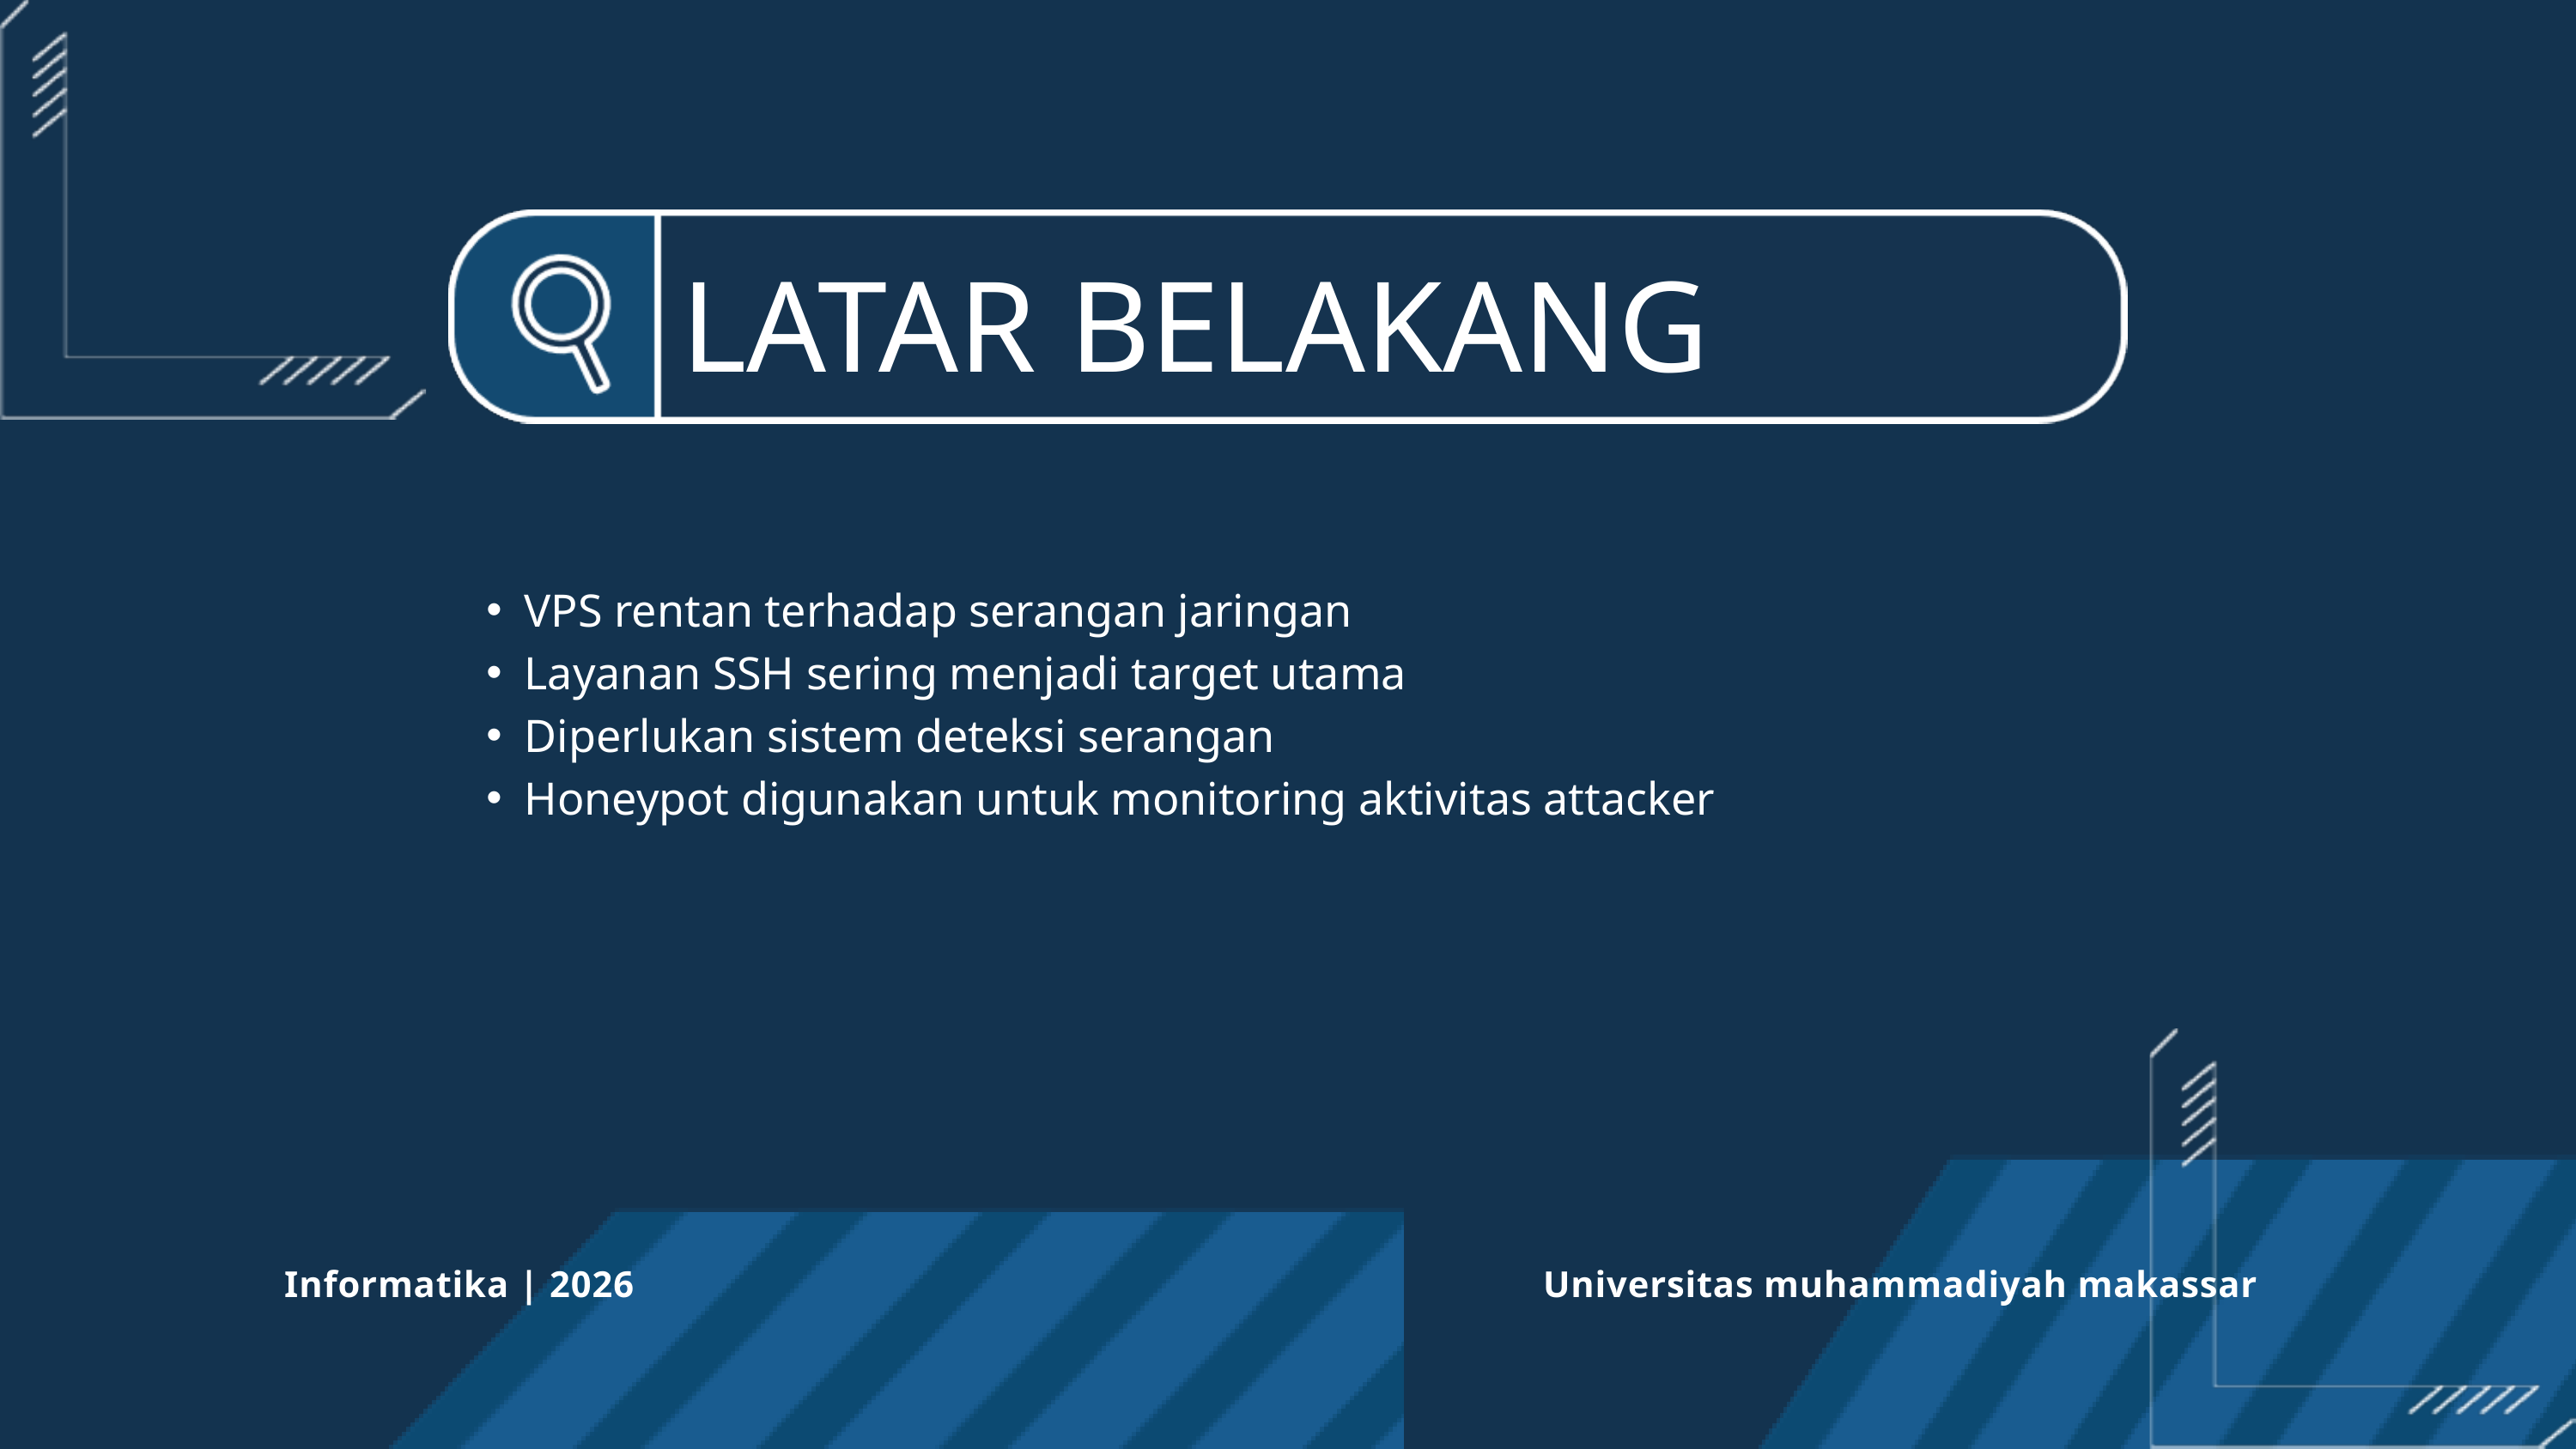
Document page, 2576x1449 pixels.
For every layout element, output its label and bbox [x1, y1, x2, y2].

text_box [0, 0, 2576, 1449]
